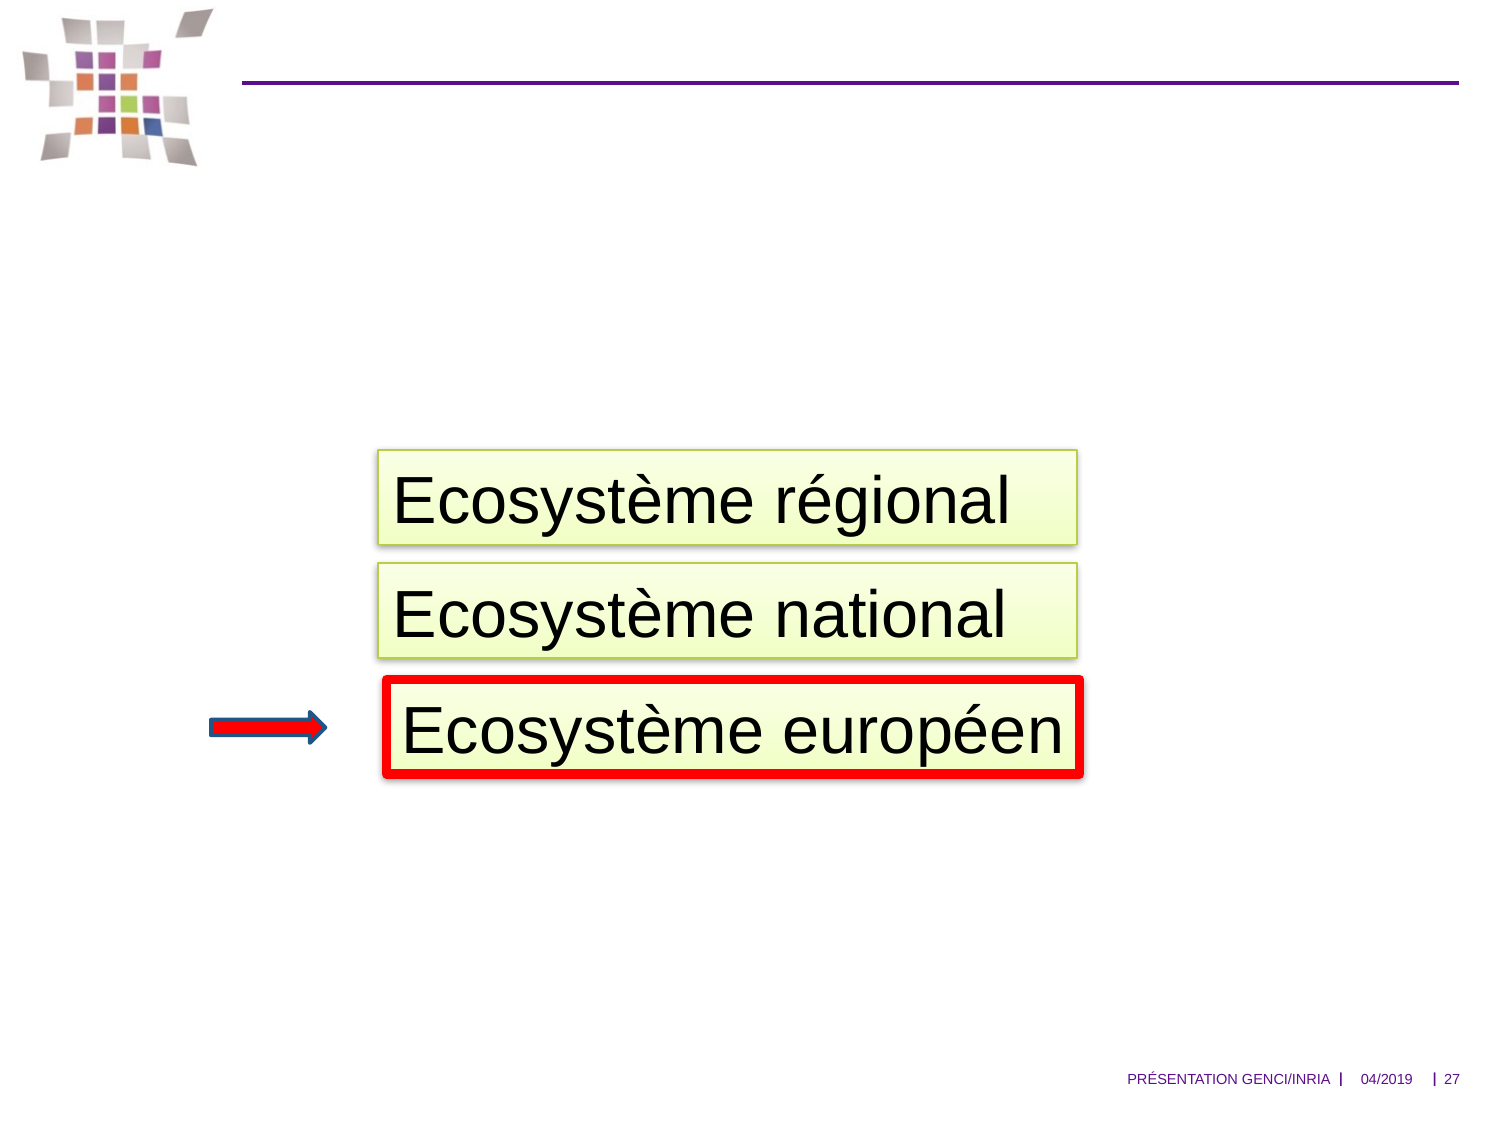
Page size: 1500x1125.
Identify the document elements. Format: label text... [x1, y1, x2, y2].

text_box Ecosystème national [377, 562, 1078, 659]
text_box Ecosystème régional [377, 449, 1078, 545]
text_box [209, 710, 328, 745]
picture [16, 6, 218, 169]
slide_number 26 [1444, 1062, 1469, 1096]
slide_number 04/2019 [1341, 1062, 1433, 1096]
text_box Ecosystème européen [386, 679, 1080, 775]
footer Présentation GENCI/INRIA [163, 1062, 1331, 1096]
